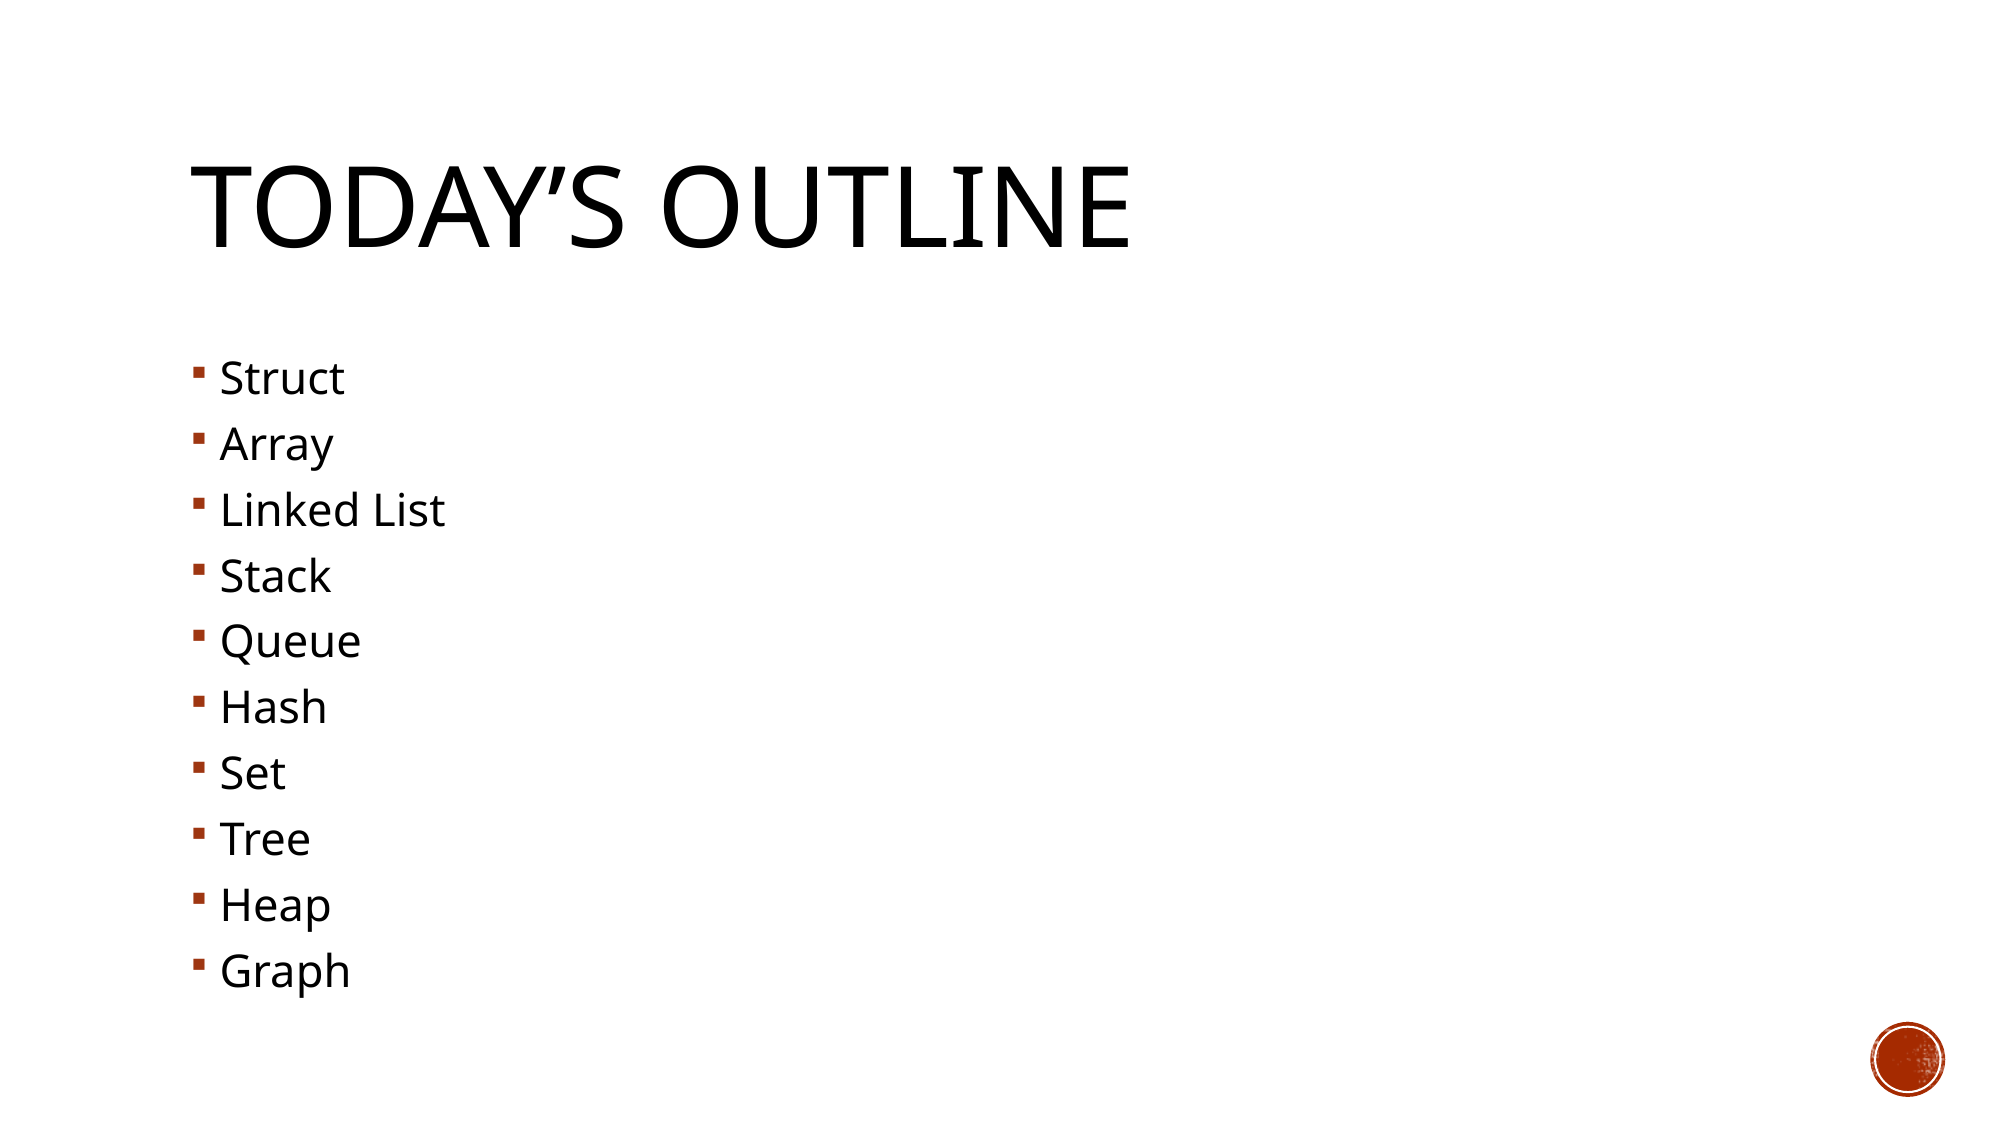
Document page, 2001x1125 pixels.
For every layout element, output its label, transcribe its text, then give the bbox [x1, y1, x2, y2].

list Struct Array Linked List Stack Queue Hash Set Tree Heap Graph [175, 348, 1826, 1013]
title Today’s outline [175, 79, 1826, 344]
